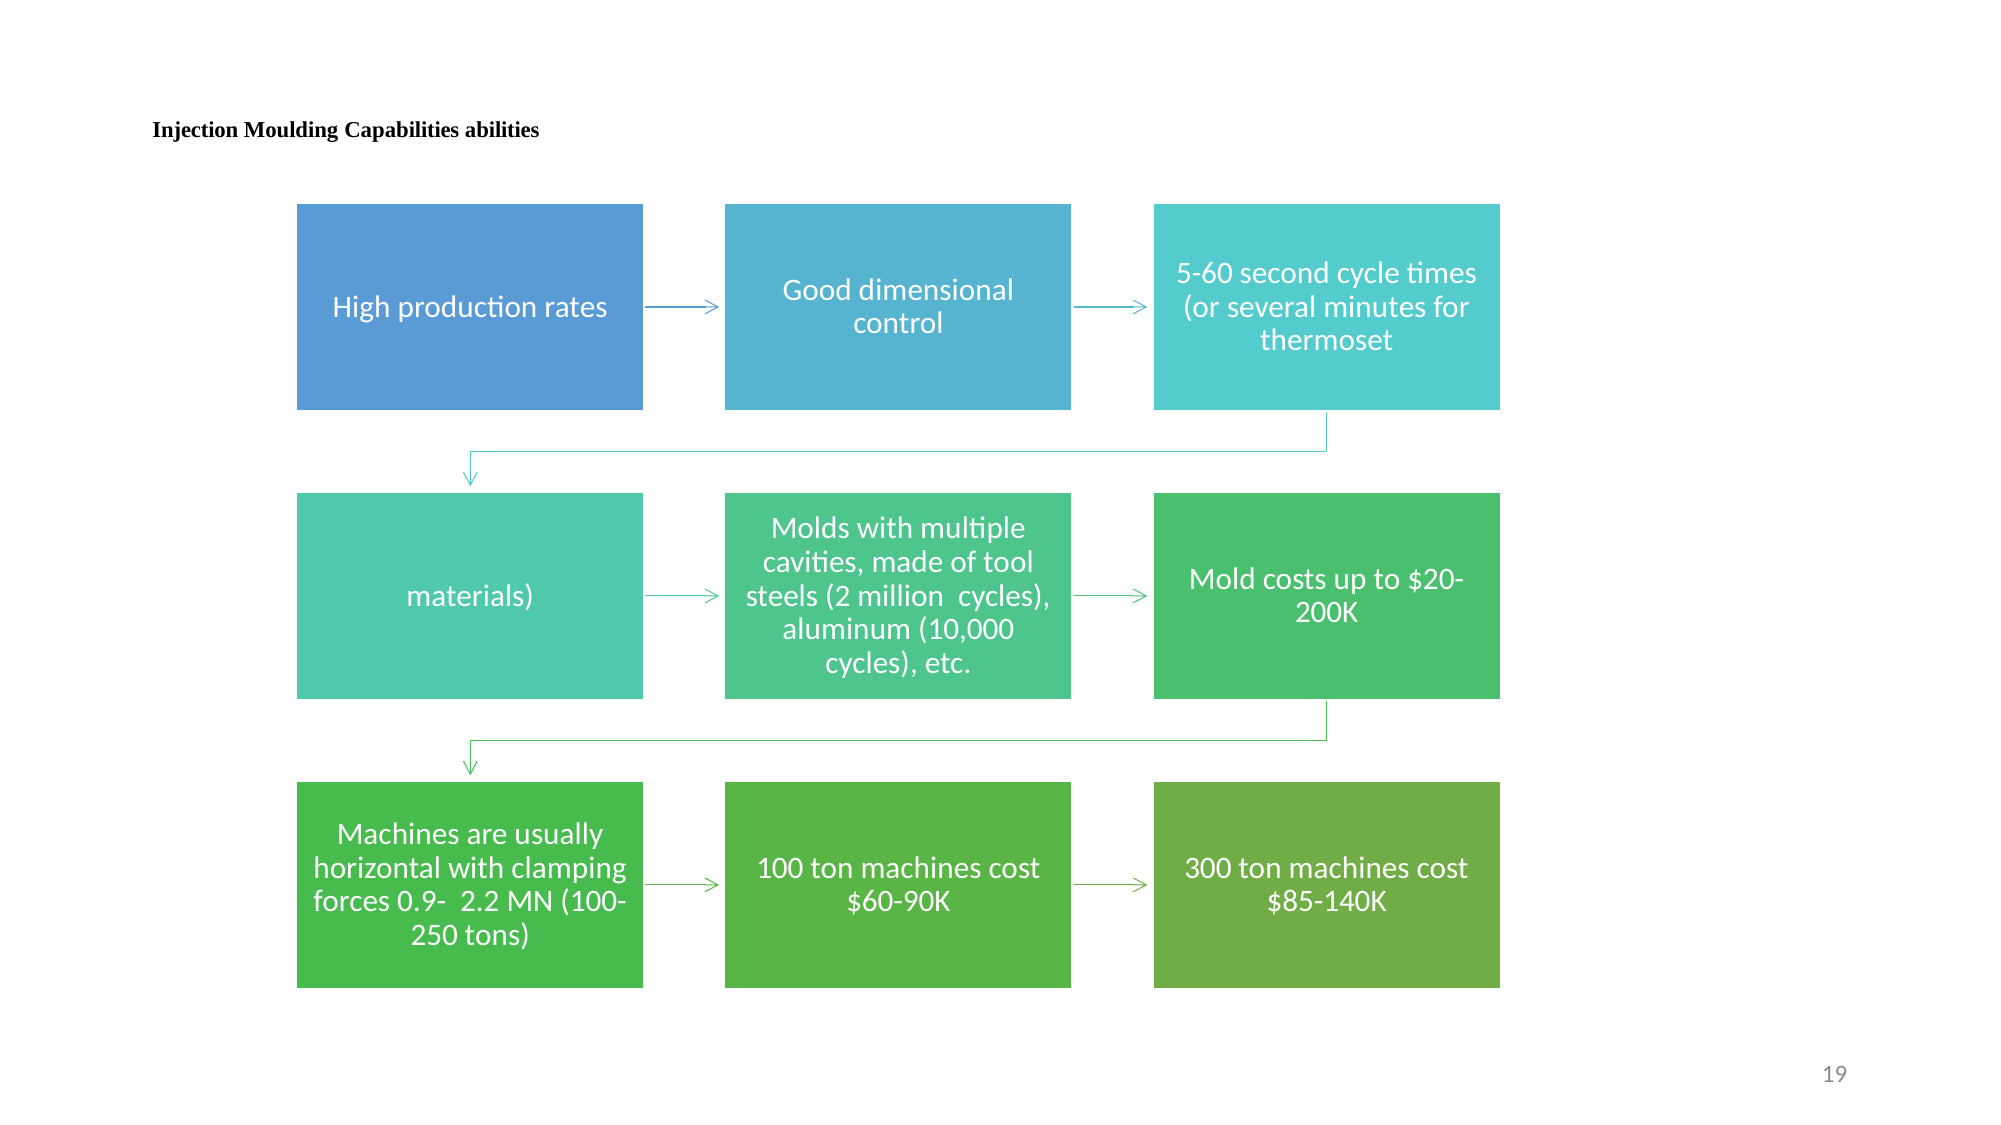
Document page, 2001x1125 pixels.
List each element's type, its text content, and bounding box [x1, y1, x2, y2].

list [295, 130, 1502, 1062]
title Injection Moulding Capabilities abilities [137, 110, 1312, 150]
slide_number 19 [1412, 1042, 1863, 1103]
